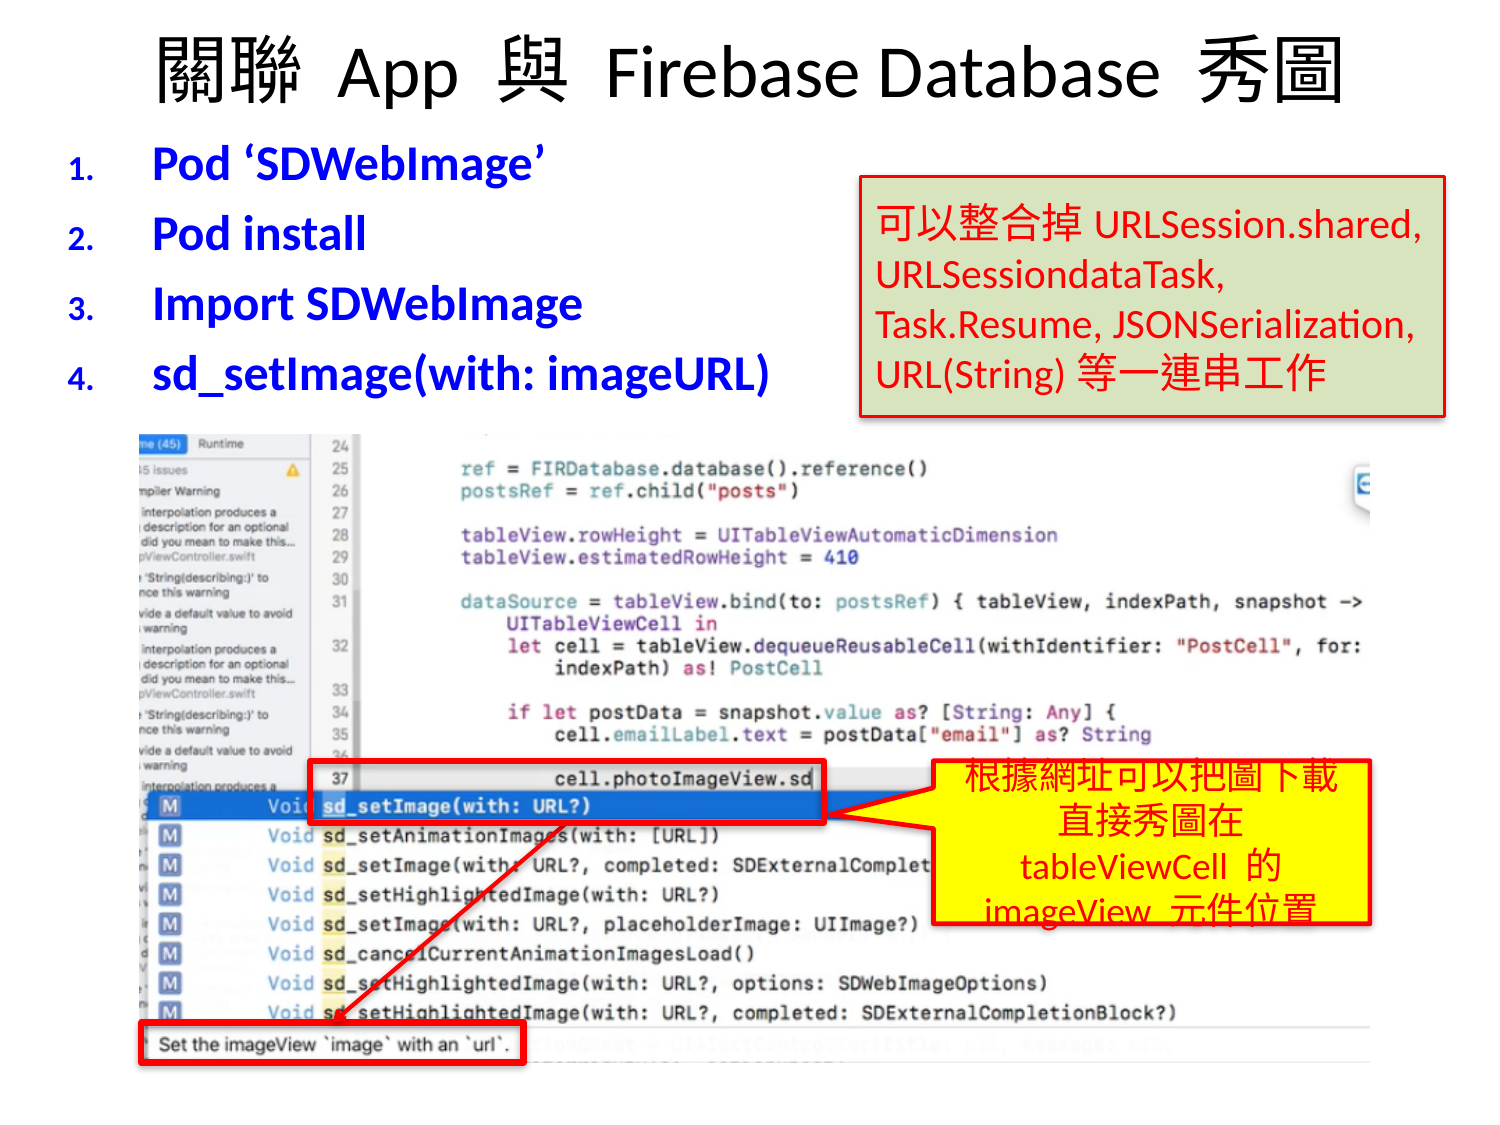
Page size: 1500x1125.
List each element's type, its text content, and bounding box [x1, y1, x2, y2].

list Pod ‘SDWebImage’ Pod install Import SDWebImage sd_setImage(with: imageURL) [52, 122, 1479, 435]
text_box 可以整合掉URLSession.shared, URLSessiondataTask, Task.Resume, JSONSerialization, URL(String)等一連串工作 [859, 176, 1445, 417]
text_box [332, 822, 568, 1023]
picture [139, 433, 1371, 1063]
title 關聯 App 與 Firebase Database 秀圖 [0, 0, 1500, 137]
